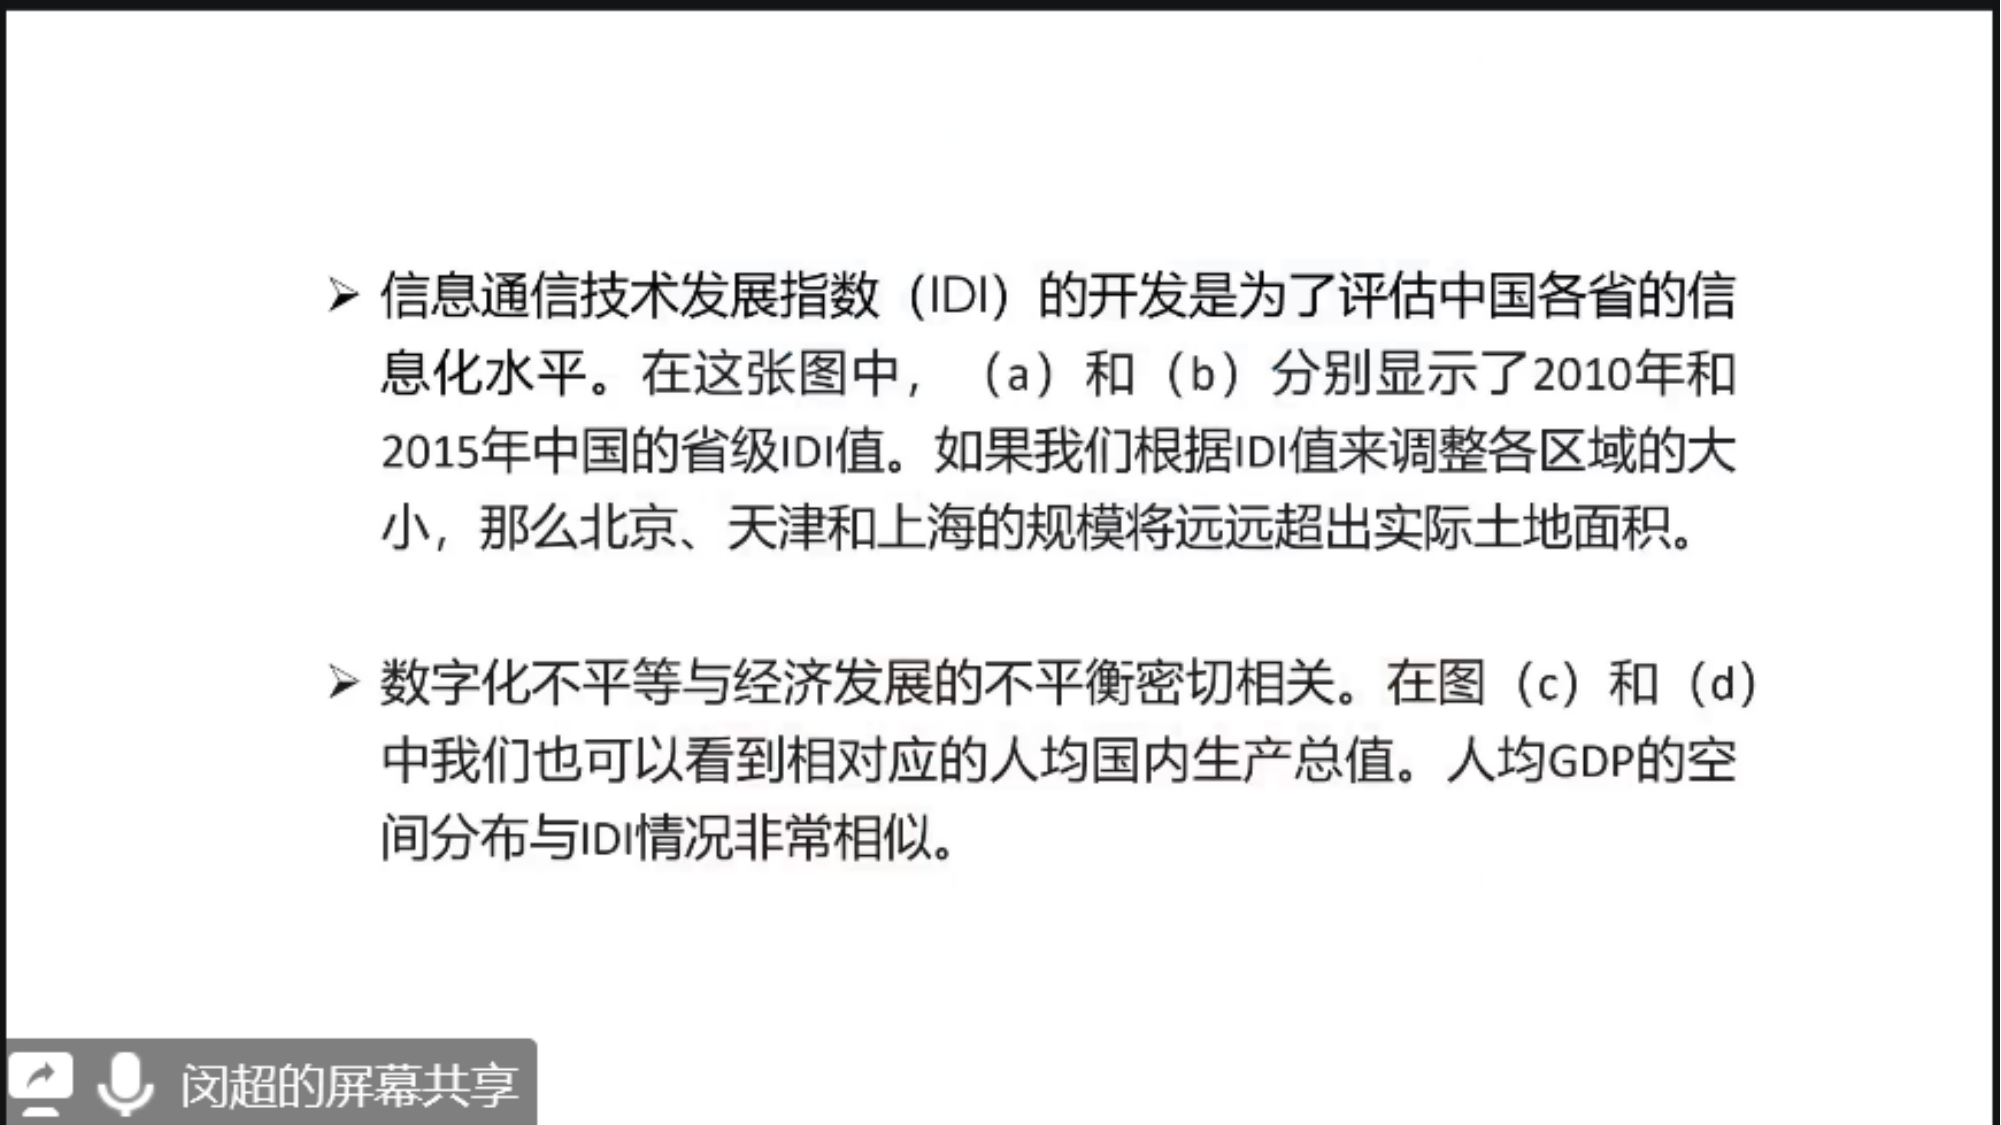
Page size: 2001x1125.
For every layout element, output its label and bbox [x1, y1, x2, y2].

list [0, 0, 2000, 1125]
